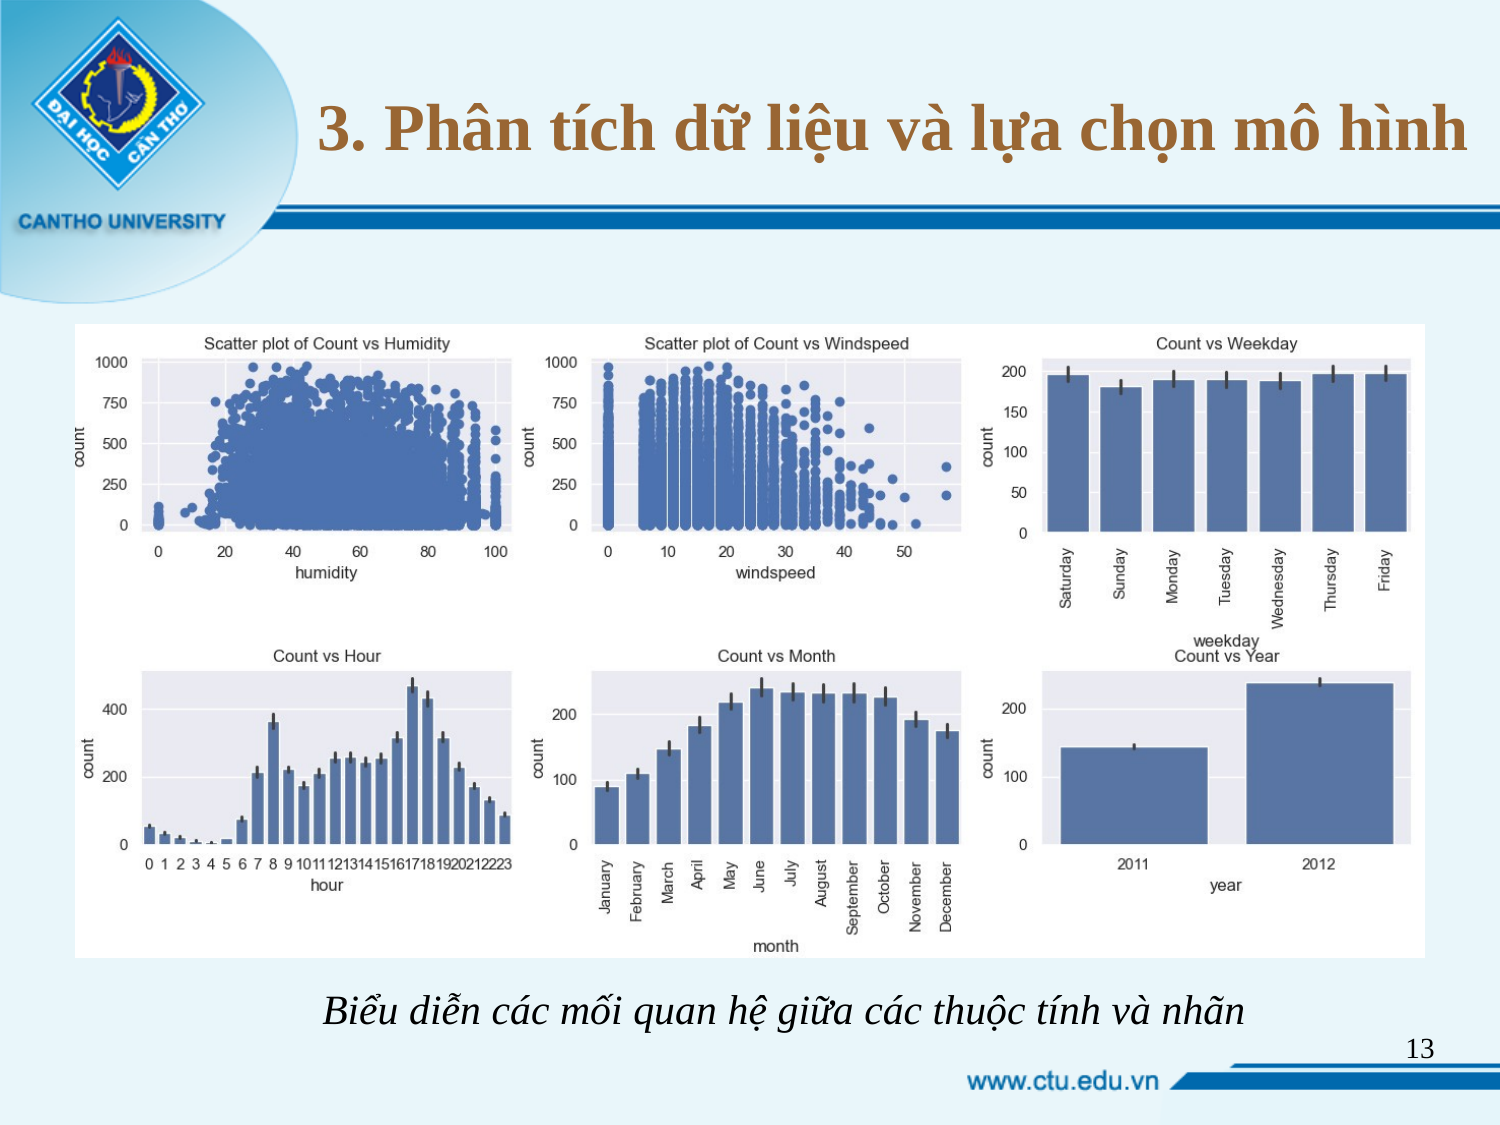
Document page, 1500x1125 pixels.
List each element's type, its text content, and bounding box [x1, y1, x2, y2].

slide_number 12 [1100, 1021, 1450, 1113]
text_box Biểu diễn các mối quan hệ giữa các thuộc tính và nhãn [290, 975, 1279, 1040]
title 3. Phân tích dữ liệu và lựa chọn mô hình [287, 46, 1500, 202]
picture [0, 0, 1500, 1125]
